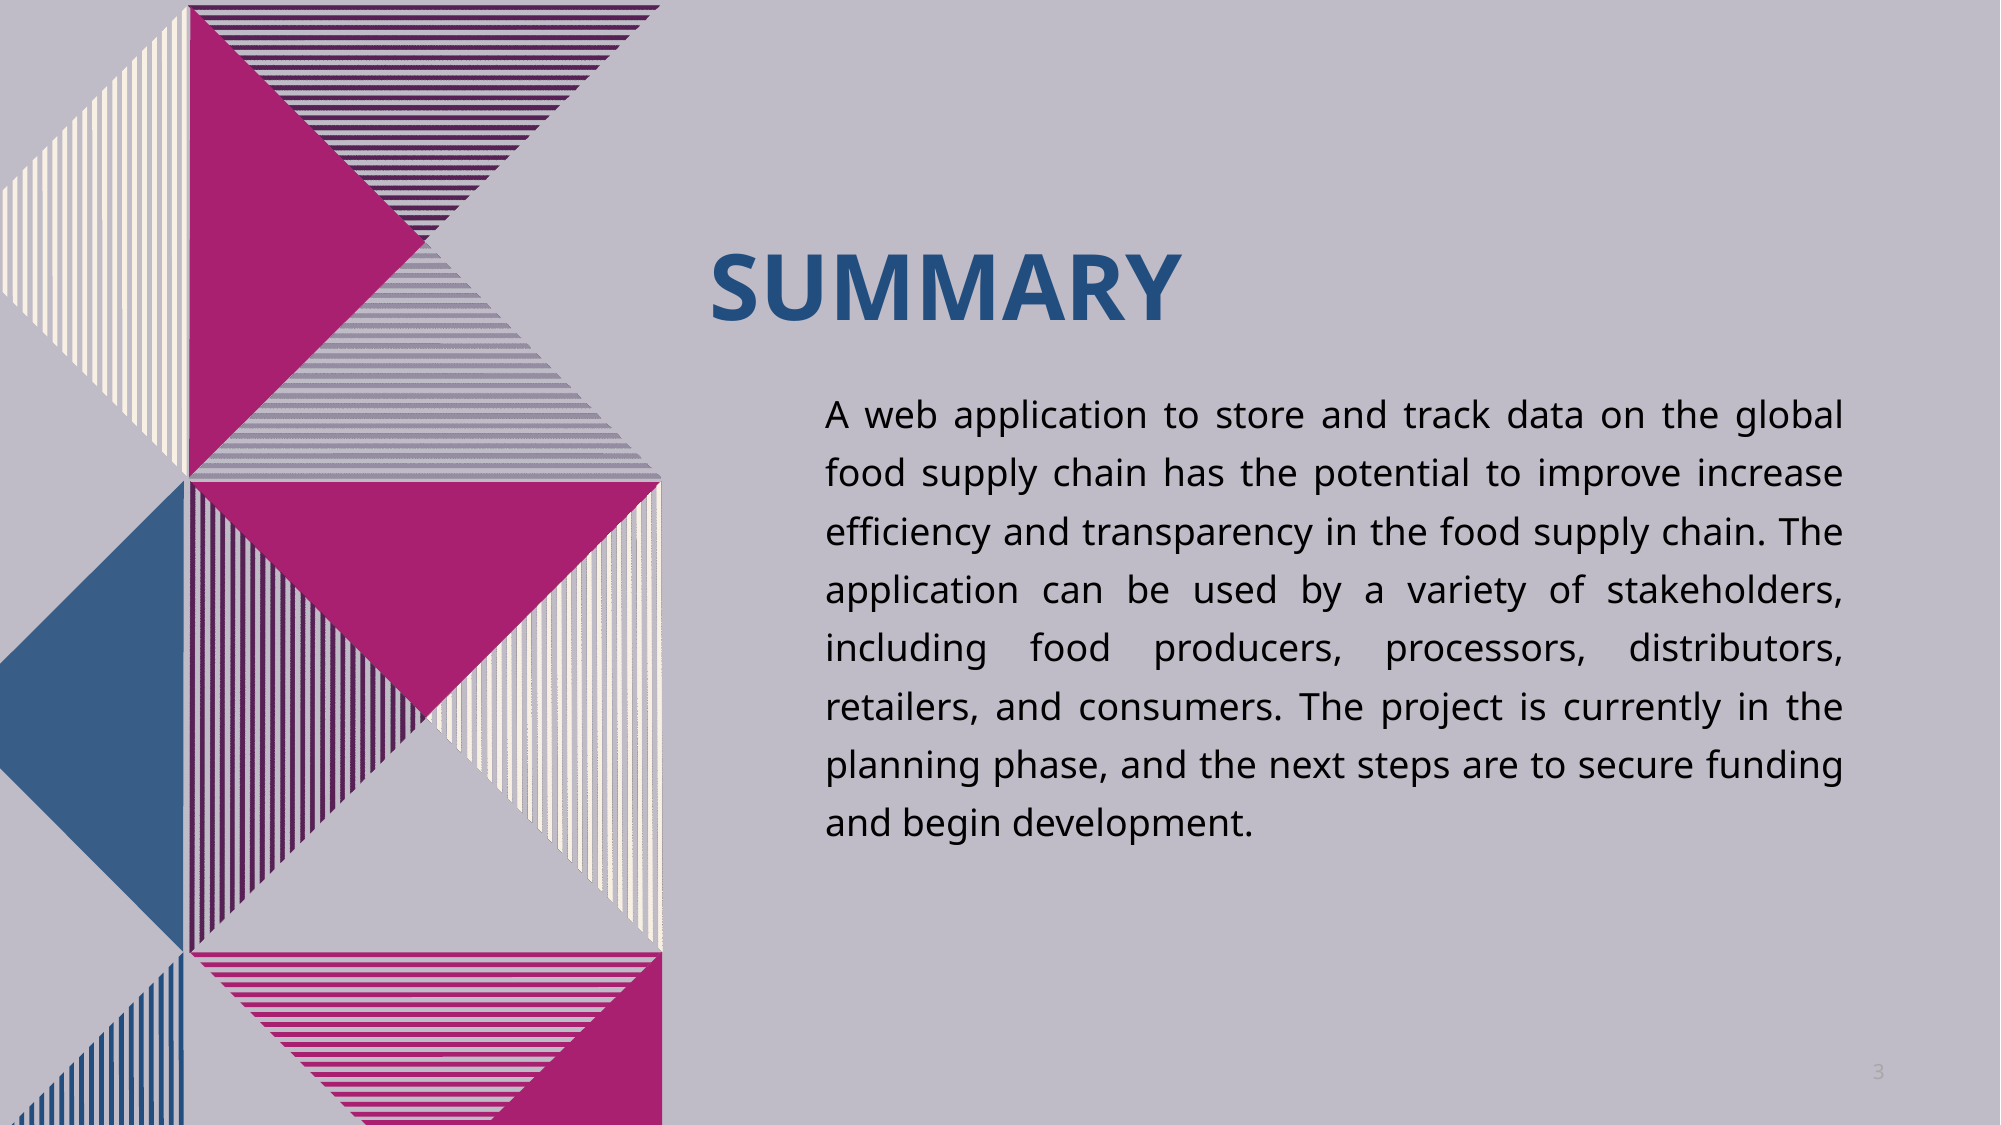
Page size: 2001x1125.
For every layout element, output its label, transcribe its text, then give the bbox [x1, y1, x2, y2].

slide_number 3 [1824, 1042, 1900, 1103]
title SUMMARY [694, 233, 1745, 452]
picture [184, 481, 425, 953]
picture [190, 242, 661, 482]
list A web application to store and track data on the global food supply chain has the potential to improve increase efficiency and transparency in the food supply chain. The application can be used by a variety of stakeholders, including food producers, processors, distributors, retailers, and consumers. The project is currently in the planning phase, and the next steps are to secure funding and begin development. [810, 369, 1860, 948]
picture [426, 481, 810, 952]
picture [188, 0, 659, 240]
